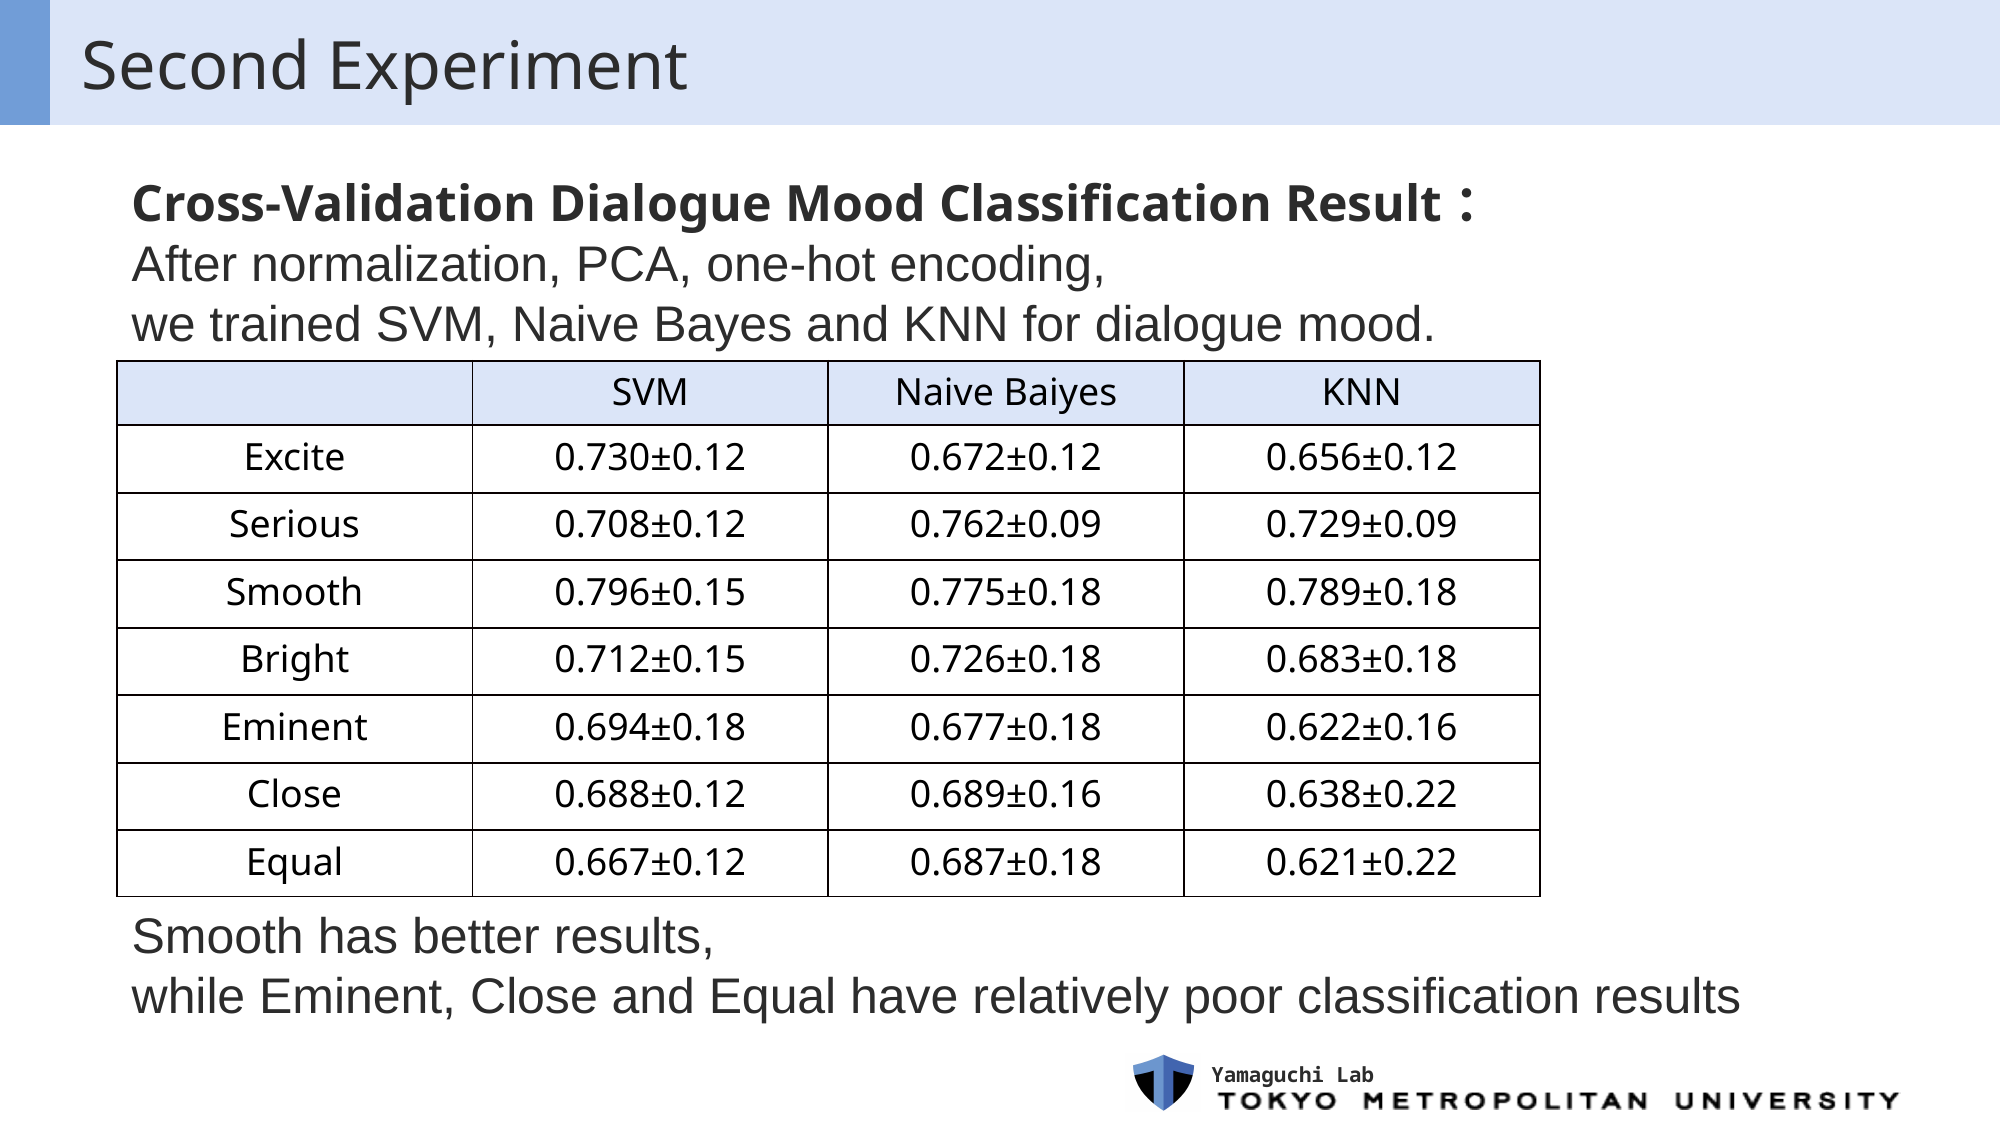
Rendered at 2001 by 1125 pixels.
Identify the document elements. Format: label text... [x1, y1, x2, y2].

picture [1217, 1091, 1901, 1110]
table_cell Serious [118, 494, 472, 559]
table_cell 0.729±0.09 [1185, 494, 1539, 559]
table_cell 0.689±0.16 [829, 764, 1183, 829]
table_cell 0.775±0.18 [829, 561, 1183, 627]
text_box Smooth has better results, while Eminent, Close and Equal have relatively poor classification results [116, 896, 2000, 1032]
table_cell 0.789±0.18 [1185, 561, 1539, 627]
table_cell 0.688±0.12 [473, 764, 827, 829]
table_cell 0.638±0.22 [1185, 764, 1539, 829]
text_box Cross-Validation Dialogue Mood Classification Result： After normalization, PCA, one-hot encoding, we trained SVM, Naive Bayes and KNN for dialogue mood. [116, 164, 2000, 359]
table_cell 0.677±0.18 [829, 696, 1183, 762]
table_cell 0.762±0.09 [829, 494, 1183, 559]
table_cell Eminent [118, 696, 472, 762]
table_cell Smooth [118, 561, 472, 627]
table_header Naive Baiyes [829, 362, 1183, 424]
table_cell 0.726±0.18 [829, 629, 1183, 694]
table_cell 0.730±0.12 [473, 426, 827, 492]
table_cell Bright [118, 629, 472, 694]
table_cell 0.694±0.18 [473, 696, 827, 762]
table_header [118, 362, 472, 424]
table_cell 0.672±0.12 [829, 426, 1183, 492]
table_cell Excite [118, 426, 472, 492]
table_cell 0.708±0.12 [473, 494, 827, 559]
table_cell 0.796±0.15 [473, 561, 827, 627]
table_cell Equal [118, 831, 472, 896]
table_cell 0.712±0.15 [473, 629, 827, 694]
table_cell 0.656±0.12 [1185, 426, 1539, 492]
table_cell 0.621±0.22 [1185, 831, 1539, 896]
slide_number [1820, 1067, 1987, 1105]
picture [1125, 1053, 1201, 1112]
table_cell 0.622±0.16 [1185, 696, 1539, 762]
table_header KNN [1185, 362, 1539, 424]
table_cell 0.683±0.18 [1185, 629, 1539, 694]
table_header SVM [473, 362, 827, 424]
table_cell 0.687±0.18 [829, 831, 1183, 896]
table_cell 0.667±0.12 [473, 831, 827, 896]
table_cell Close [118, 764, 472, 829]
title Second Experiment [66, 0, 2000, 125]
